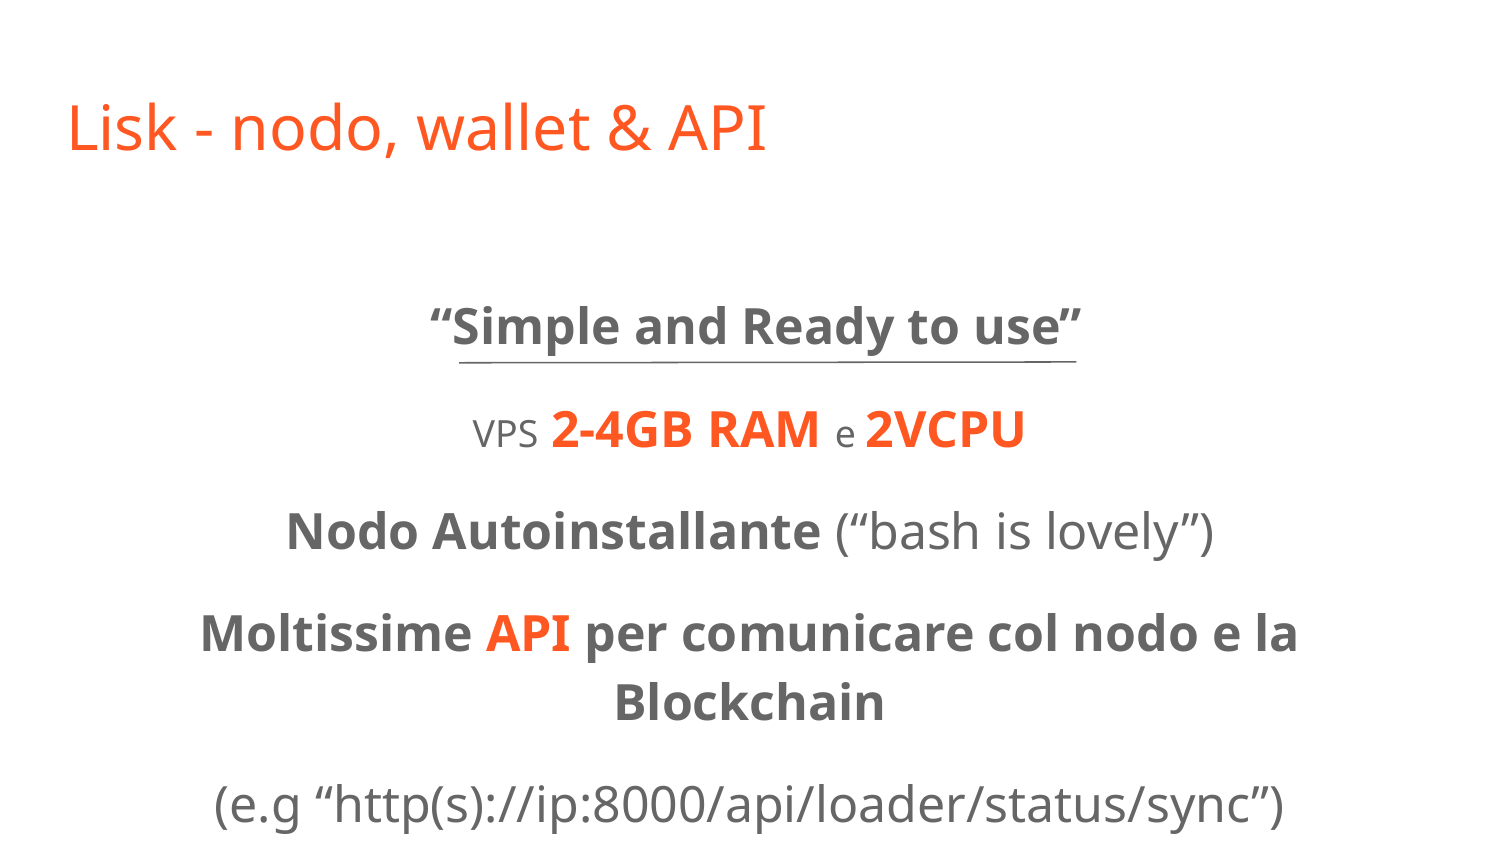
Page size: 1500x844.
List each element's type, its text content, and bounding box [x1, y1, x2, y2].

list “Simple and Ready to use” VPS 2-4GB RAM e 2VCPU Nodo Autoinstallante (“bash is lovely”) Moltissime API per comunicare col nodo e la Blockchain (e.g “http(s)://ip:8000/api/loader/status/sync”) [51, 270, 1449, 820]
title Lisk - nodo, wallet & API [51, 72, 1449, 167]
